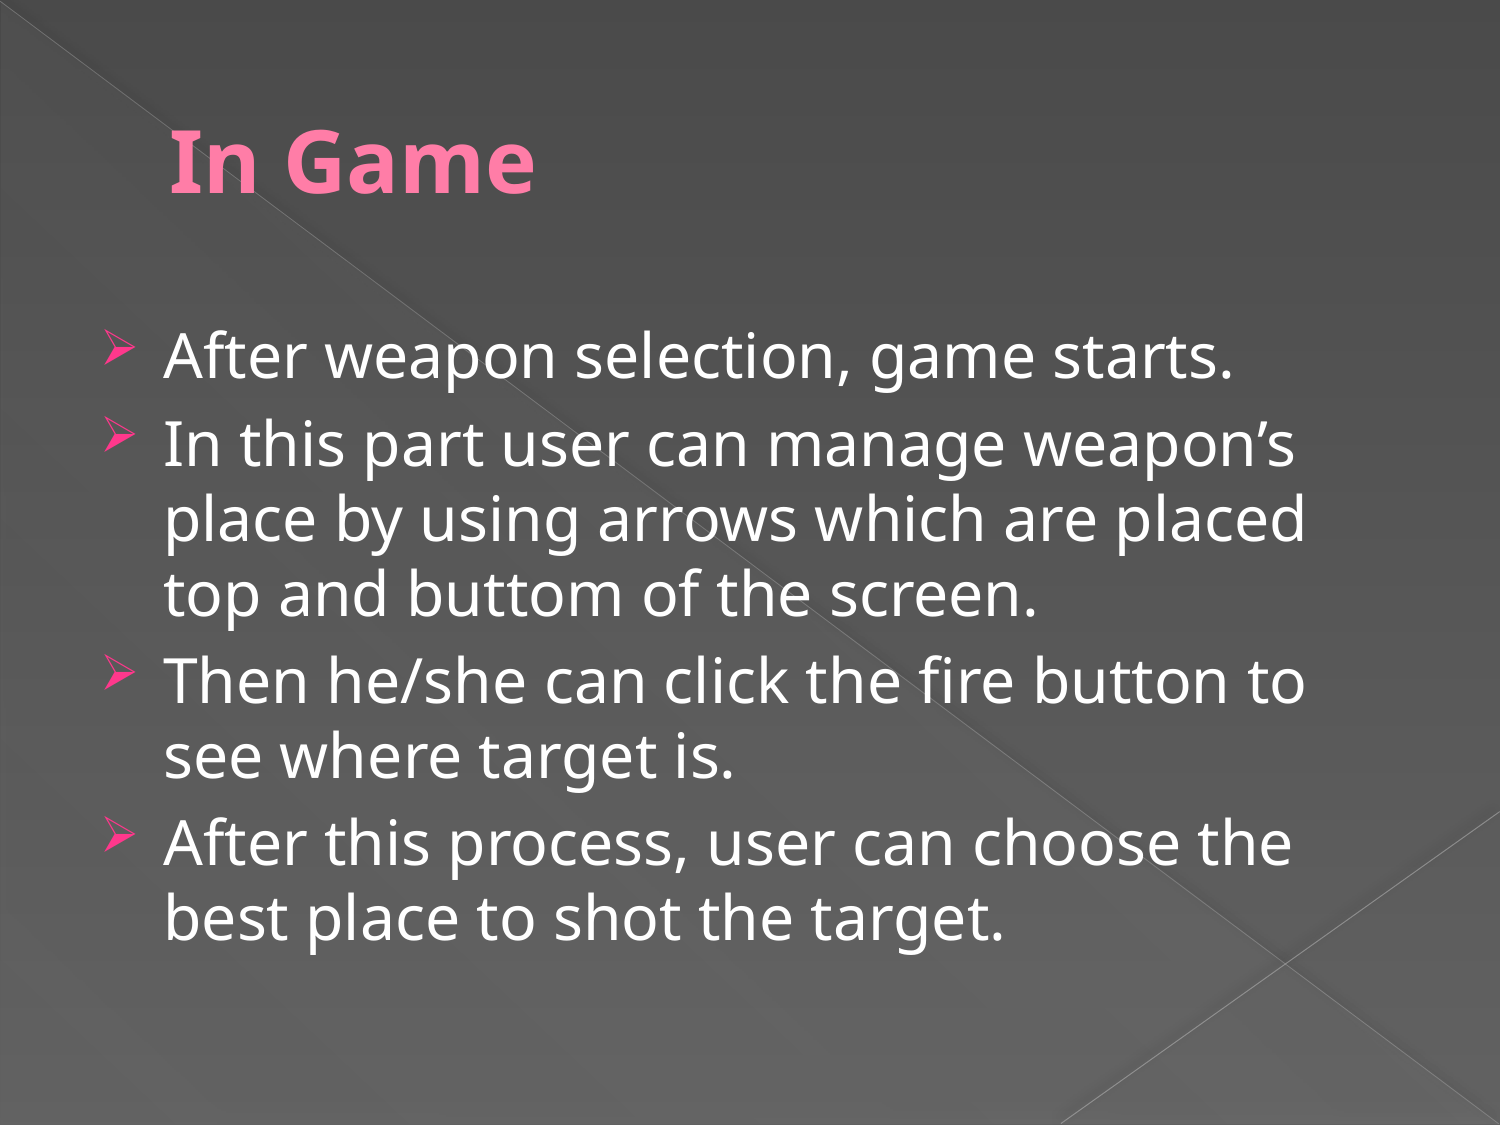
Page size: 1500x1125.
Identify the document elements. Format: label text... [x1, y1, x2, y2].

list After weapon selection, game starts. In this part user can manage weapon’s place by using arrows which are placed top and buttom of the screen. Then he/she can click the fire button to see where target is. After this process, user can choose the best place to shot the target. [75, 308, 1425, 1059]
title In Game [75, 43, 1425, 274]
